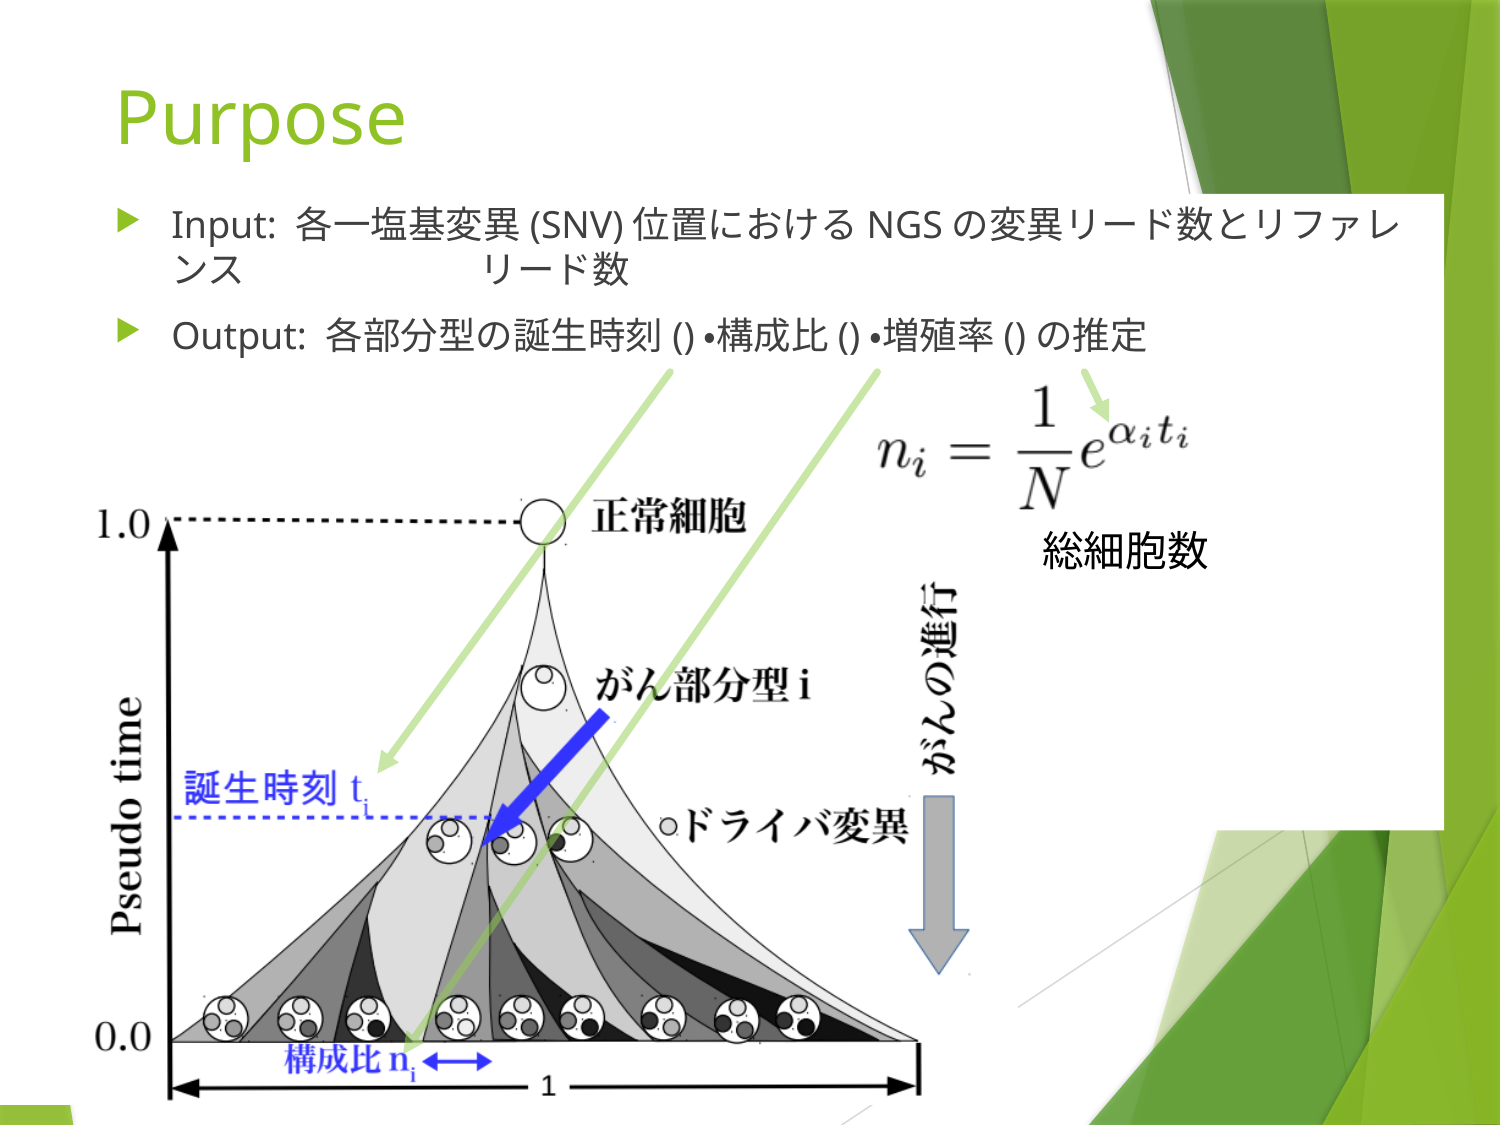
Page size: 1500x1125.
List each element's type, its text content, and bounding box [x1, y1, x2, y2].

title Purpose [99, 61, 1142, 193]
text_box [376, 371, 671, 775]
picture [0, 380, 1199, 1106]
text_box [1083, 371, 1110, 423]
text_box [402, 371, 878, 1055]
